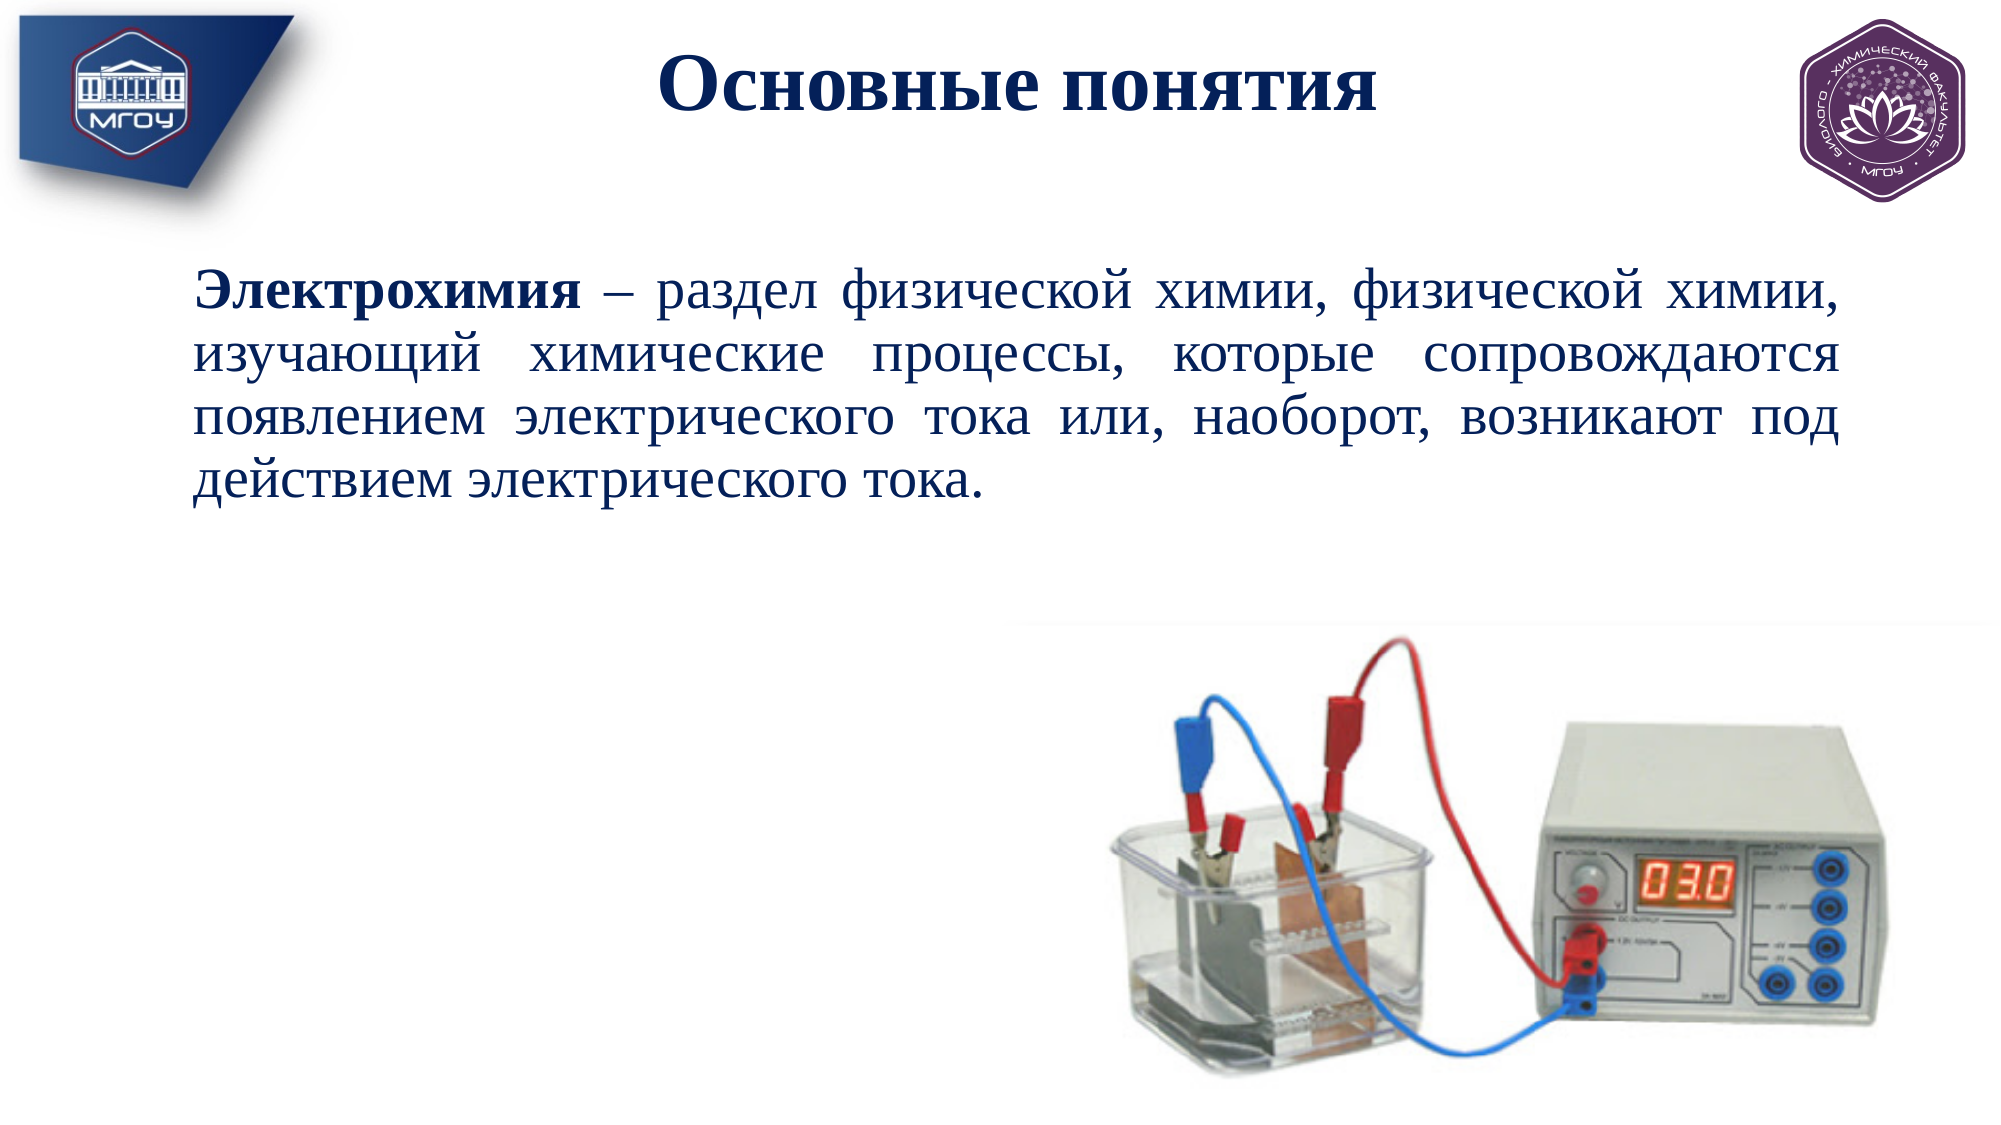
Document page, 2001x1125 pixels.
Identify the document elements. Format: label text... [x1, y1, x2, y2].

title Основные понятия [314, 30, 1721, 173]
list Электрохимия – раздел физической химии, физической химии, изучающий химические процессы, которые сопровождаются появлением электрического тока или, наоборот, возникают под действием электрического тока. [179, 250, 1856, 543]
picture [0, 0, 2001, 1125]
